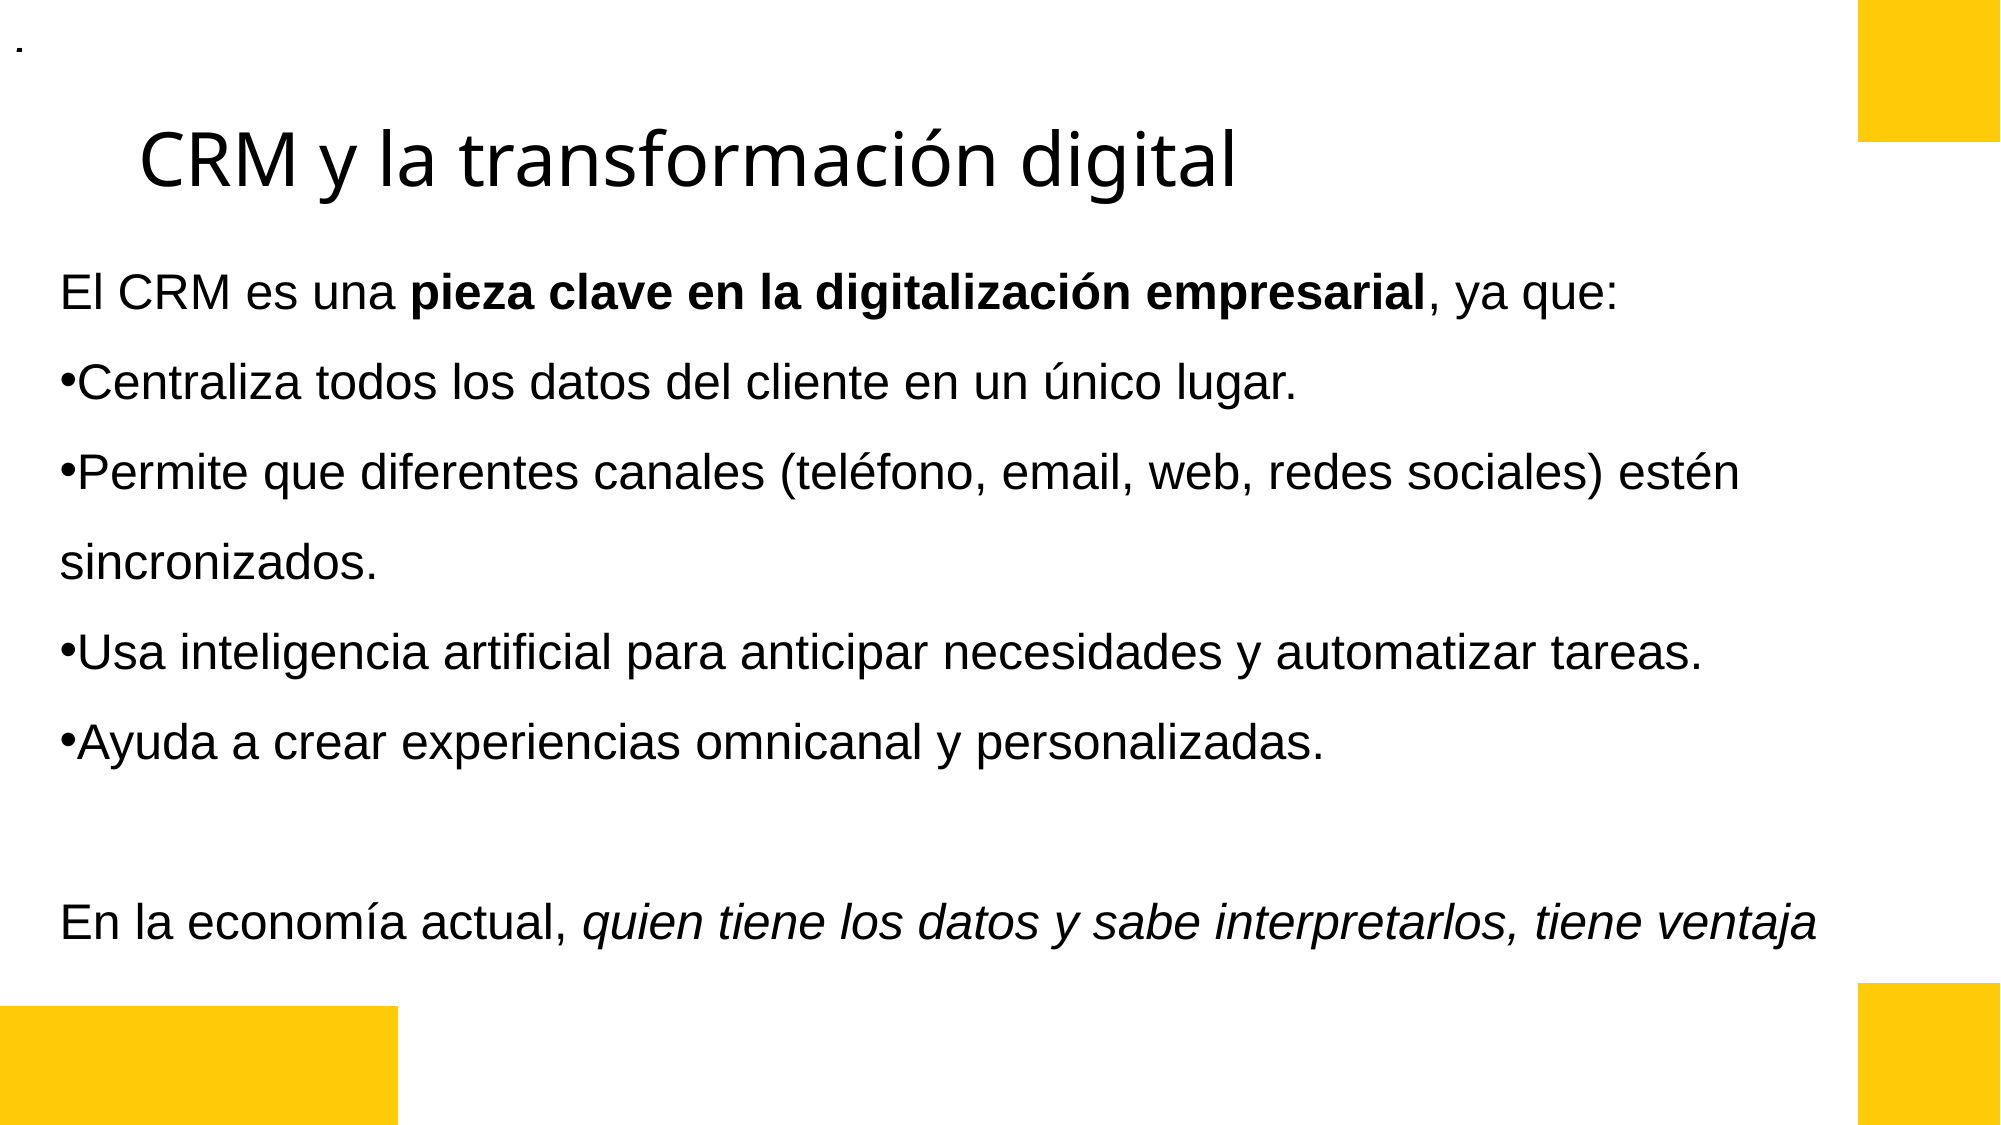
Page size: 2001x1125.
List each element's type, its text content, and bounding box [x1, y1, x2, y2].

title CRM y la transformación digital [138, 54, 1697, 202]
list El CRM es una pieza clave en la digitalización empresarial, ya que: Centraliza todos los datos del cliente en un único lugar. Permite que diferentes canales (teléfono, email, web, redes sociales) estén sincronizados. Usa inteligencia artificial para anticipar necesidades y automatizar tareas. Ayuda a crear experiencias omnicanal y personalizadas. En la economía actual, quien tiene los datos y sabe interpretarlos, tiene ventaja [59, 229, 1893, 748]
text_box . [0, 7, 41, 68]
